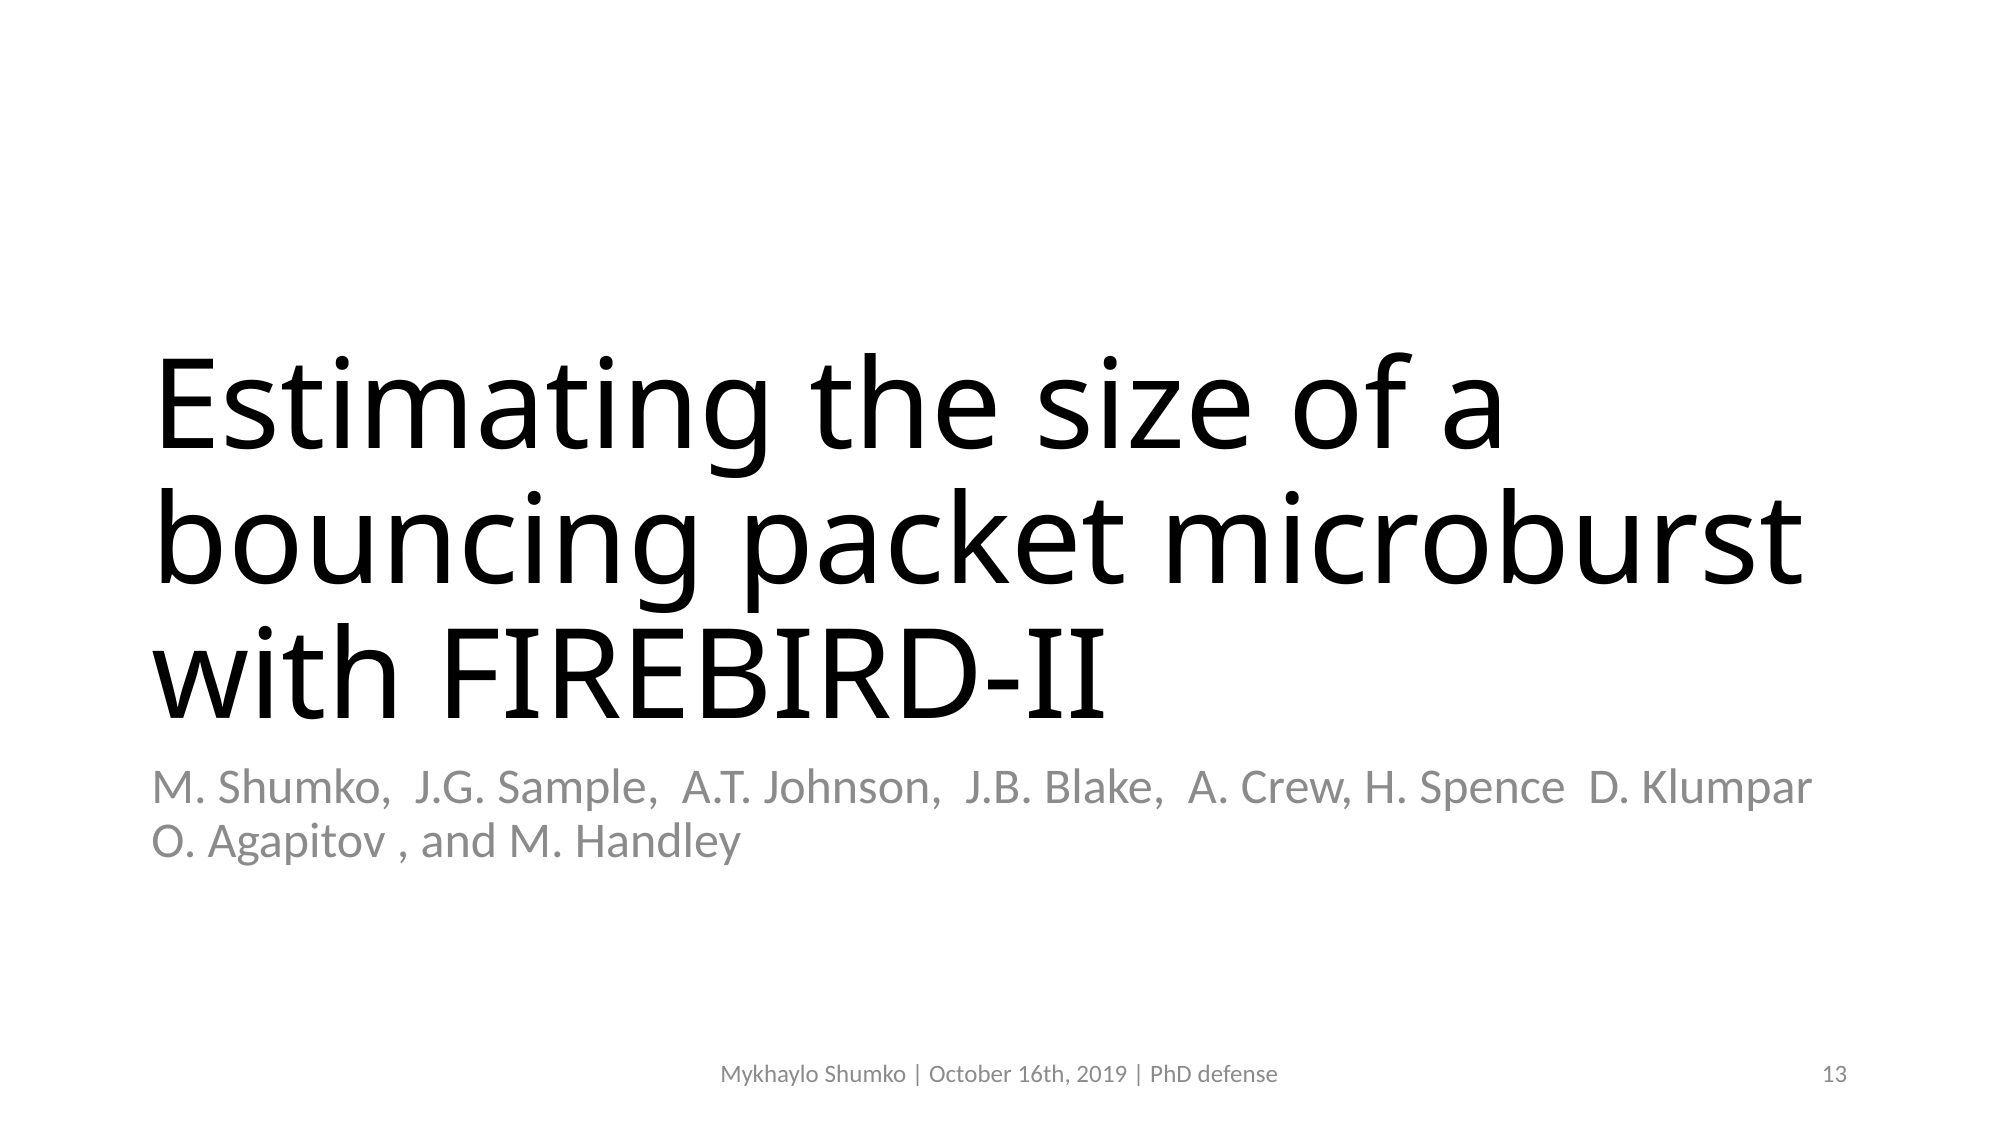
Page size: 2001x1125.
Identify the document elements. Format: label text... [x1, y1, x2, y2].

slide_number 13 [1412, 1042, 1863, 1103]
footer Mykhaylo Shumko | October 16th, 2019 | PhD defense [662, 1042, 1338, 1103]
title Estimating the size of a bouncing packet microburst with FIREBIRD-II [136, 280, 1911, 754]
list M. Shumko, J.G. Sample, A.T. Johnson, J.B. Blake, A. Crew, H. Spence D. Klumpar O. Agapitov , and M. Handley [136, 752, 1862, 999]
